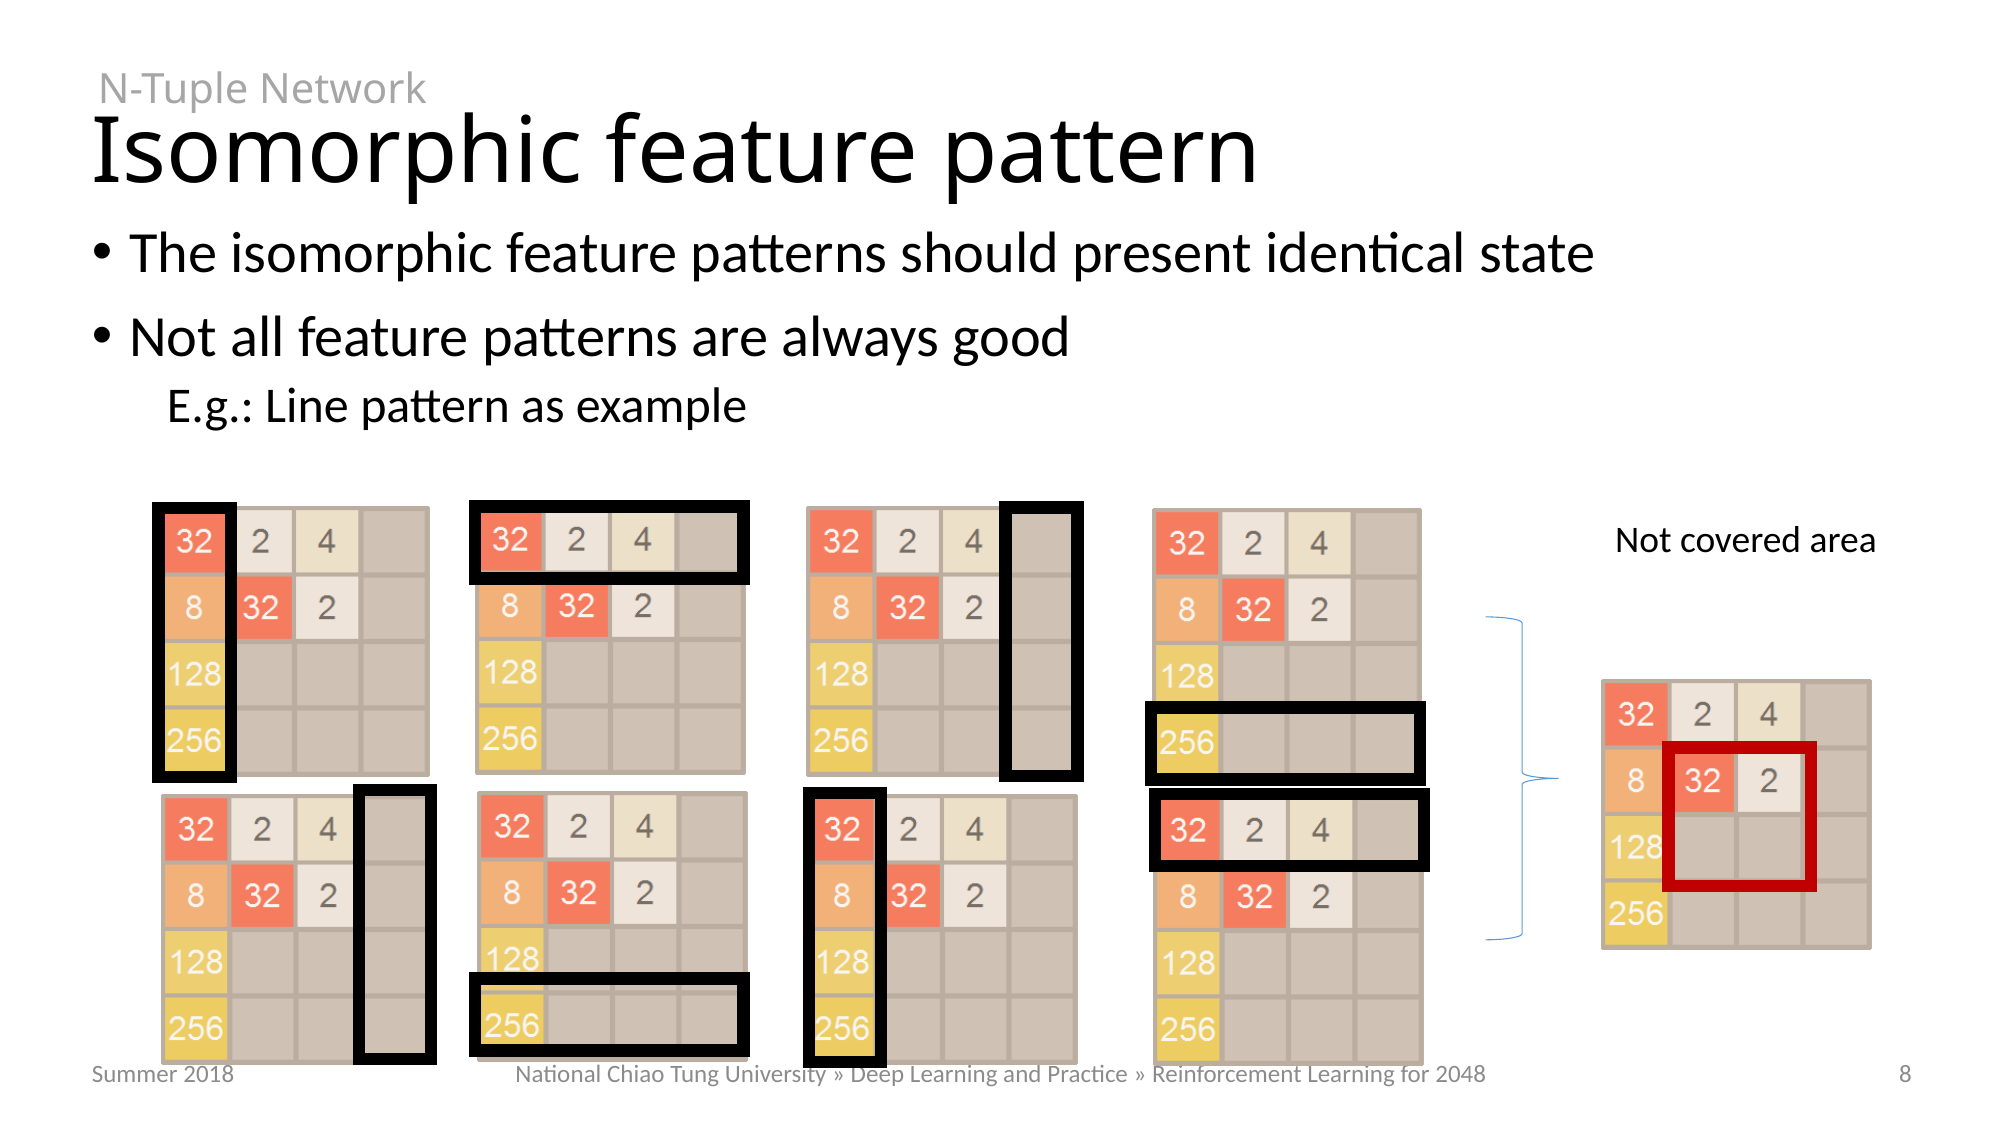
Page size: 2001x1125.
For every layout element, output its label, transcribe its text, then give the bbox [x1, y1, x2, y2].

picture [476, 791, 749, 1062]
slide_number 8 [1476, 1042, 1927, 1103]
picture [1152, 795, 1425, 1066]
picture [805, 506, 1078, 777]
text_box [1485, 616, 1559, 941]
picture [474, 504, 747, 775]
slide_number Summer 2018 [76, 1042, 527, 1103]
list N-Tuple Network [76, 56, 1927, 124]
text_box Not covered area [1600, 508, 1905, 568]
picture [160, 794, 432, 1065]
text_box [358, 789, 432, 794]
list The isomorphic feature patterns should present identical state Not all feature patterns are always good E.g.: Line pattern as example [76, 214, 1927, 1069]
picture [806, 794, 1079, 1065]
picture [1151, 508, 1423, 779]
title Isomorphic feature pattern [76, 124, 1927, 214]
footer National Chiao Tung University » Deep Learning and Practice » Reinforcement Learning for 2048 [527, 1069, 1476, 1103]
picture [1600, 679, 1873, 950]
picture [158, 506, 431, 777]
